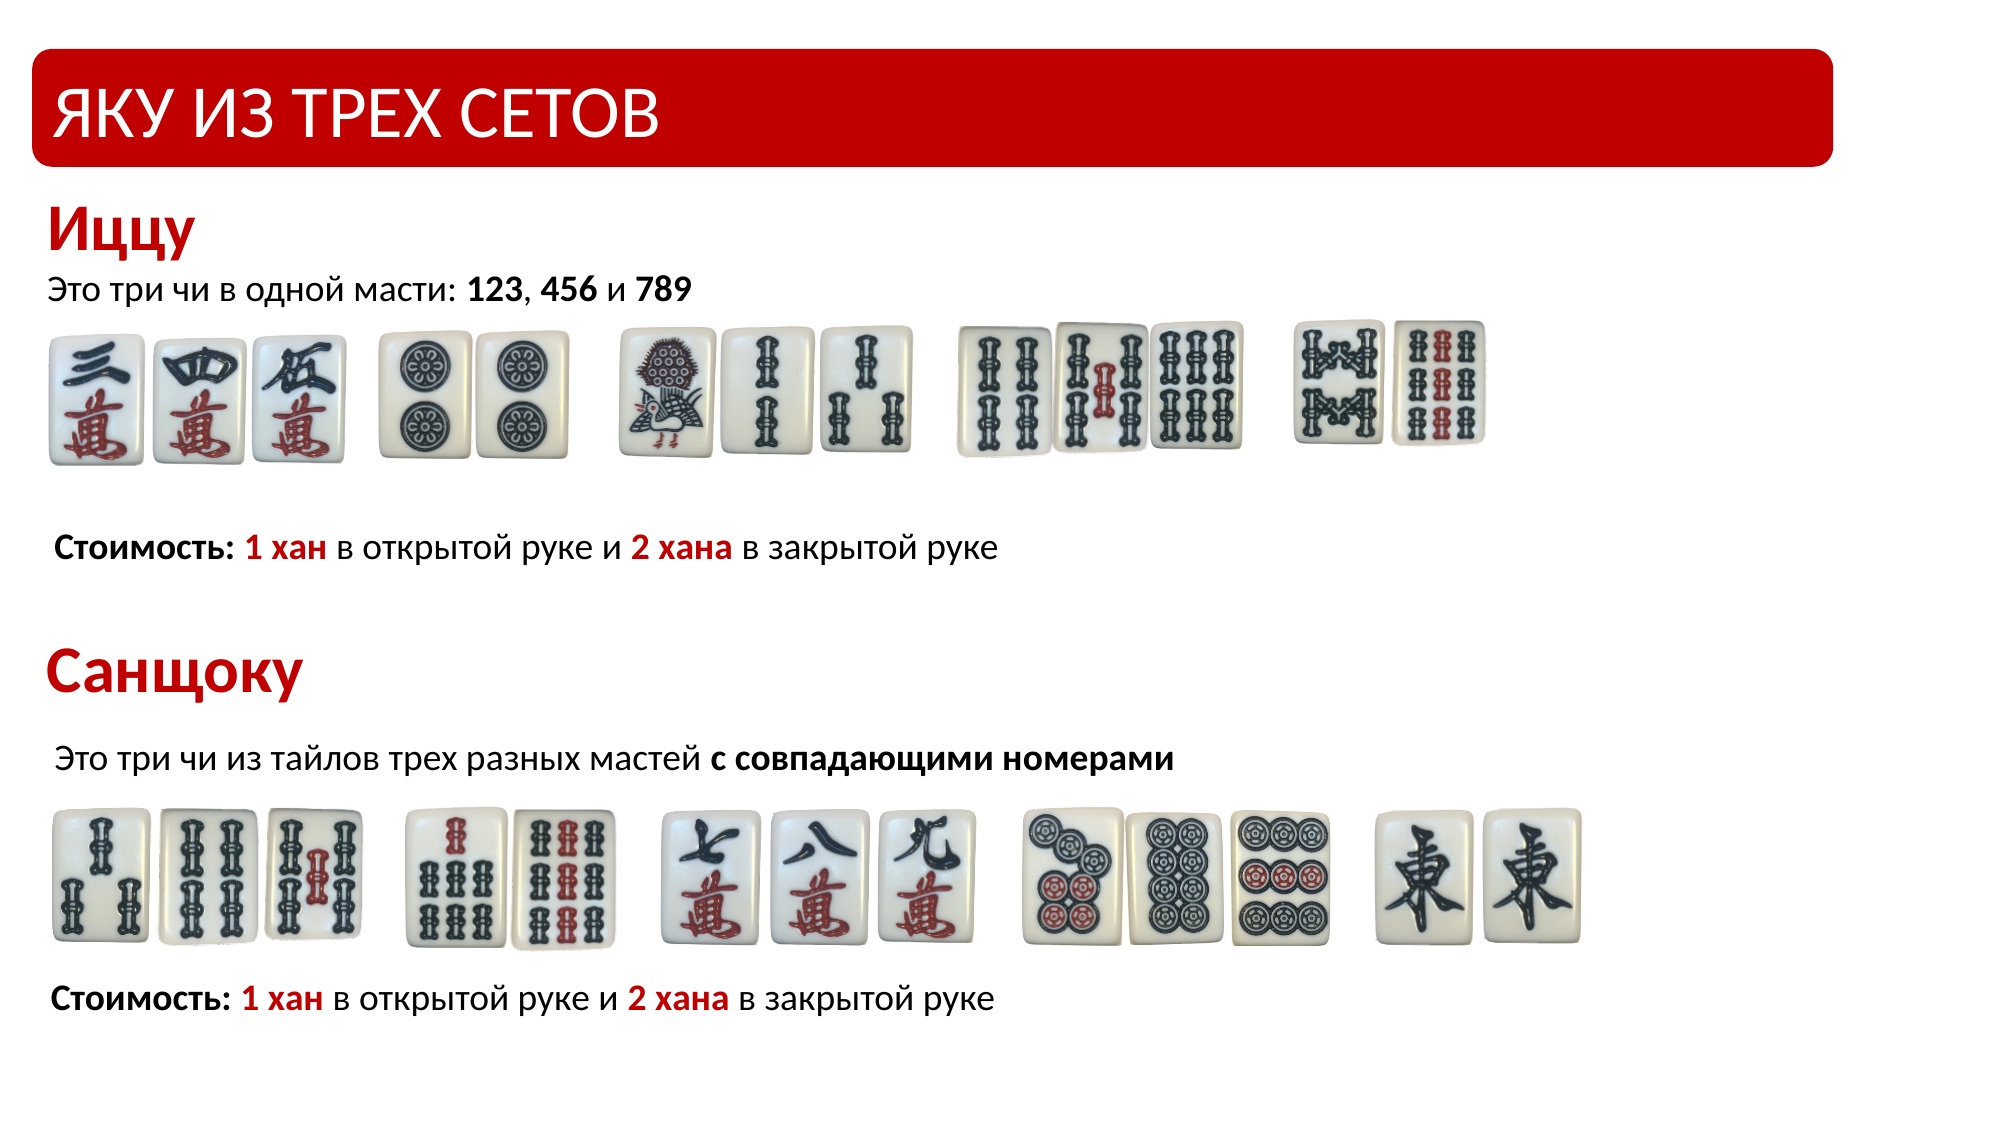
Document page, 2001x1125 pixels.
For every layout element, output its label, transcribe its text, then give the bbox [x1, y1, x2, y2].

text_box Стоимость: 1 хан в открытой руке и 2 хана в закрытой руке [39, 514, 1127, 574]
picture [948, 316, 1245, 460]
text_box ЯКУ ИЗ ТРЕХ СЕТОВ [31, 47, 1835, 168]
picture [655, 804, 983, 948]
picture [50, 802, 367, 948]
picture [614, 324, 817, 459]
picture [401, 804, 622, 954]
picture [1366, 800, 1588, 950]
picture [1389, 320, 1490, 449]
picture [1289, 316, 1387, 445]
text_box Это три чи из тайлов трех разных мастей с совпадающими номерами [39, 725, 1887, 785]
picture [818, 322, 916, 453]
text_box Стоимость: 1 хан в открытой руке и 2 хана в закрытой руке [36, 965, 1124, 1025]
picture [45, 329, 350, 470]
text_box Санщоку [32, 618, 416, 759]
text_box Иццу Это три чи в одной масти: 123, 456 и 789 [32, 176, 1880, 317]
picture [1019, 805, 1333, 951]
picture [374, 329, 572, 461]
